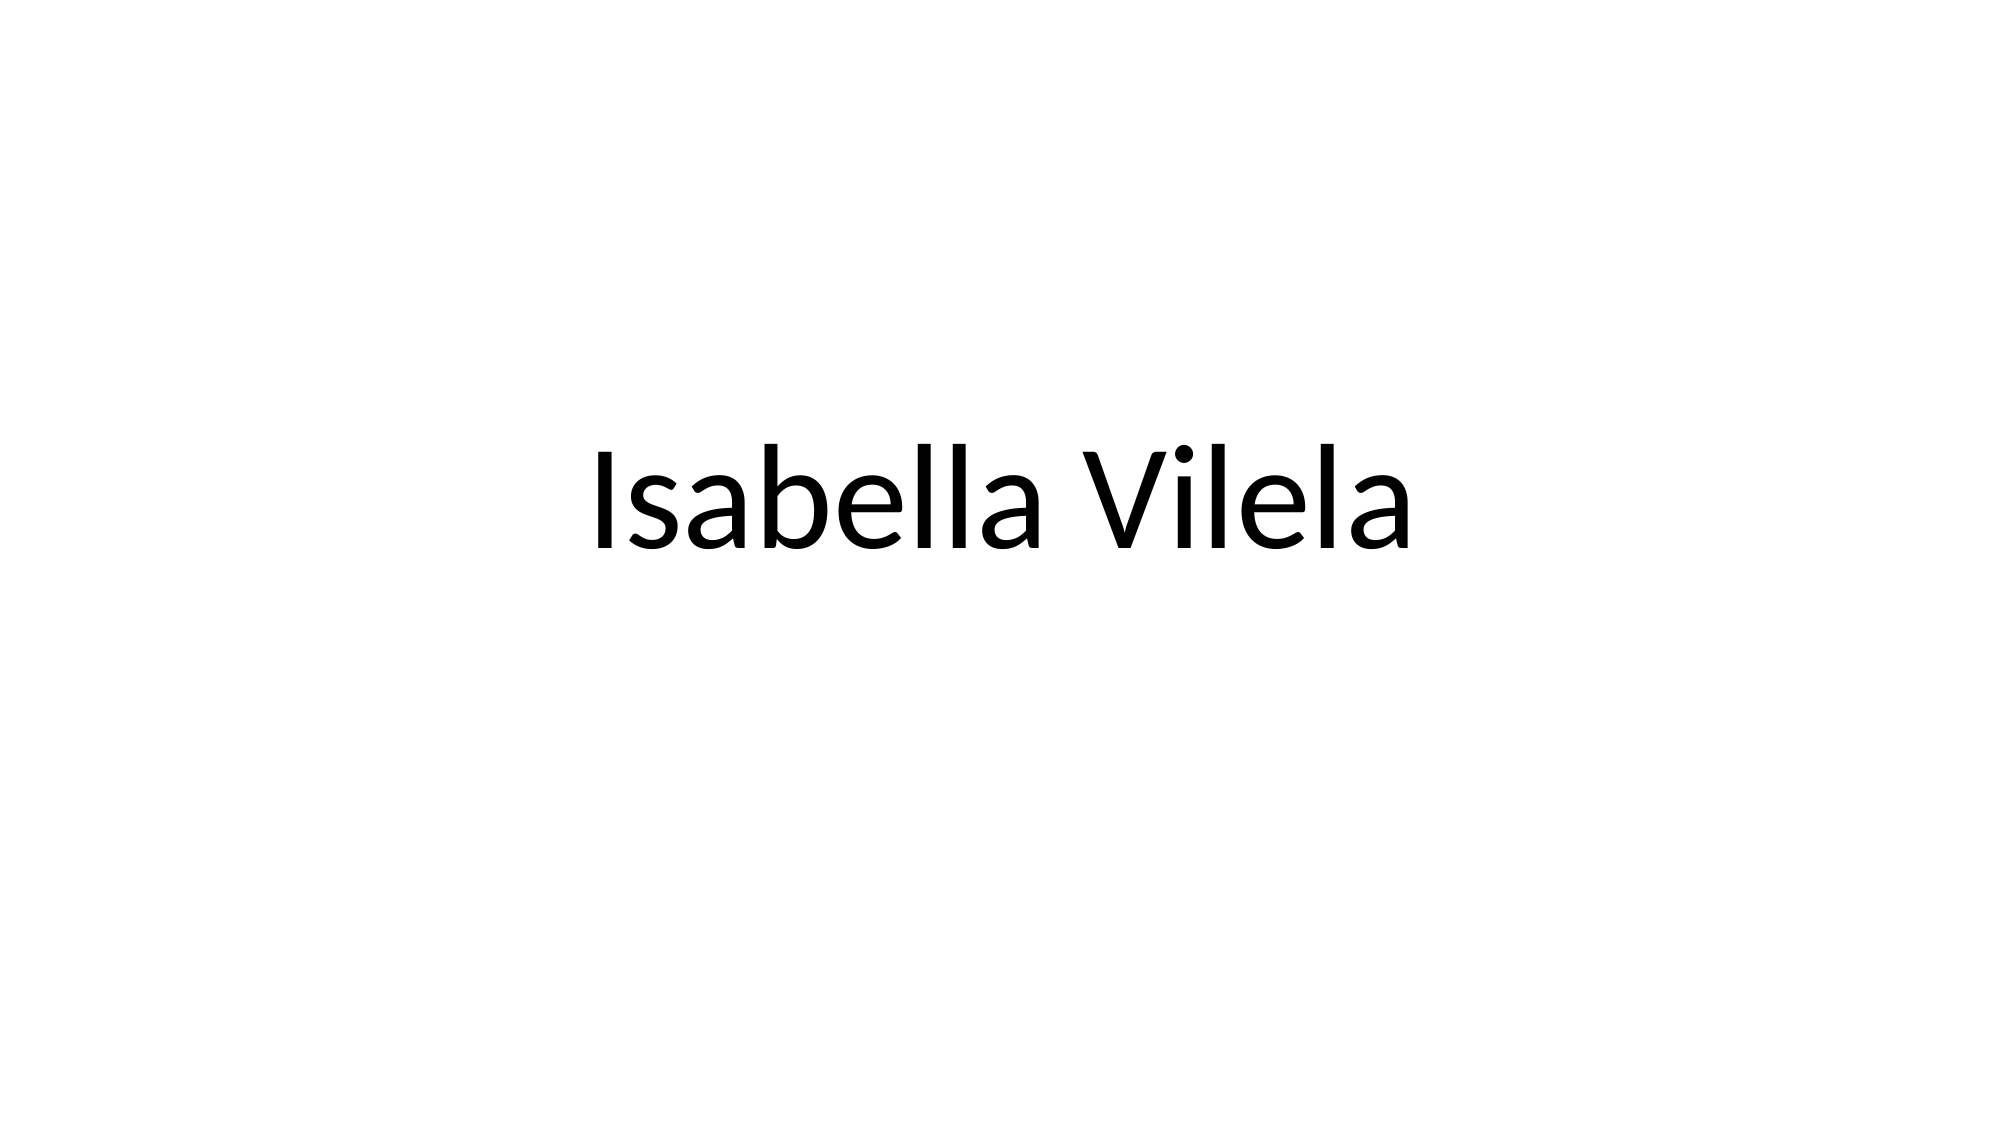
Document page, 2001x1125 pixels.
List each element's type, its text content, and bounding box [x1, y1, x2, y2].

title Isabella Vilela [252, 304, 1753, 697]
